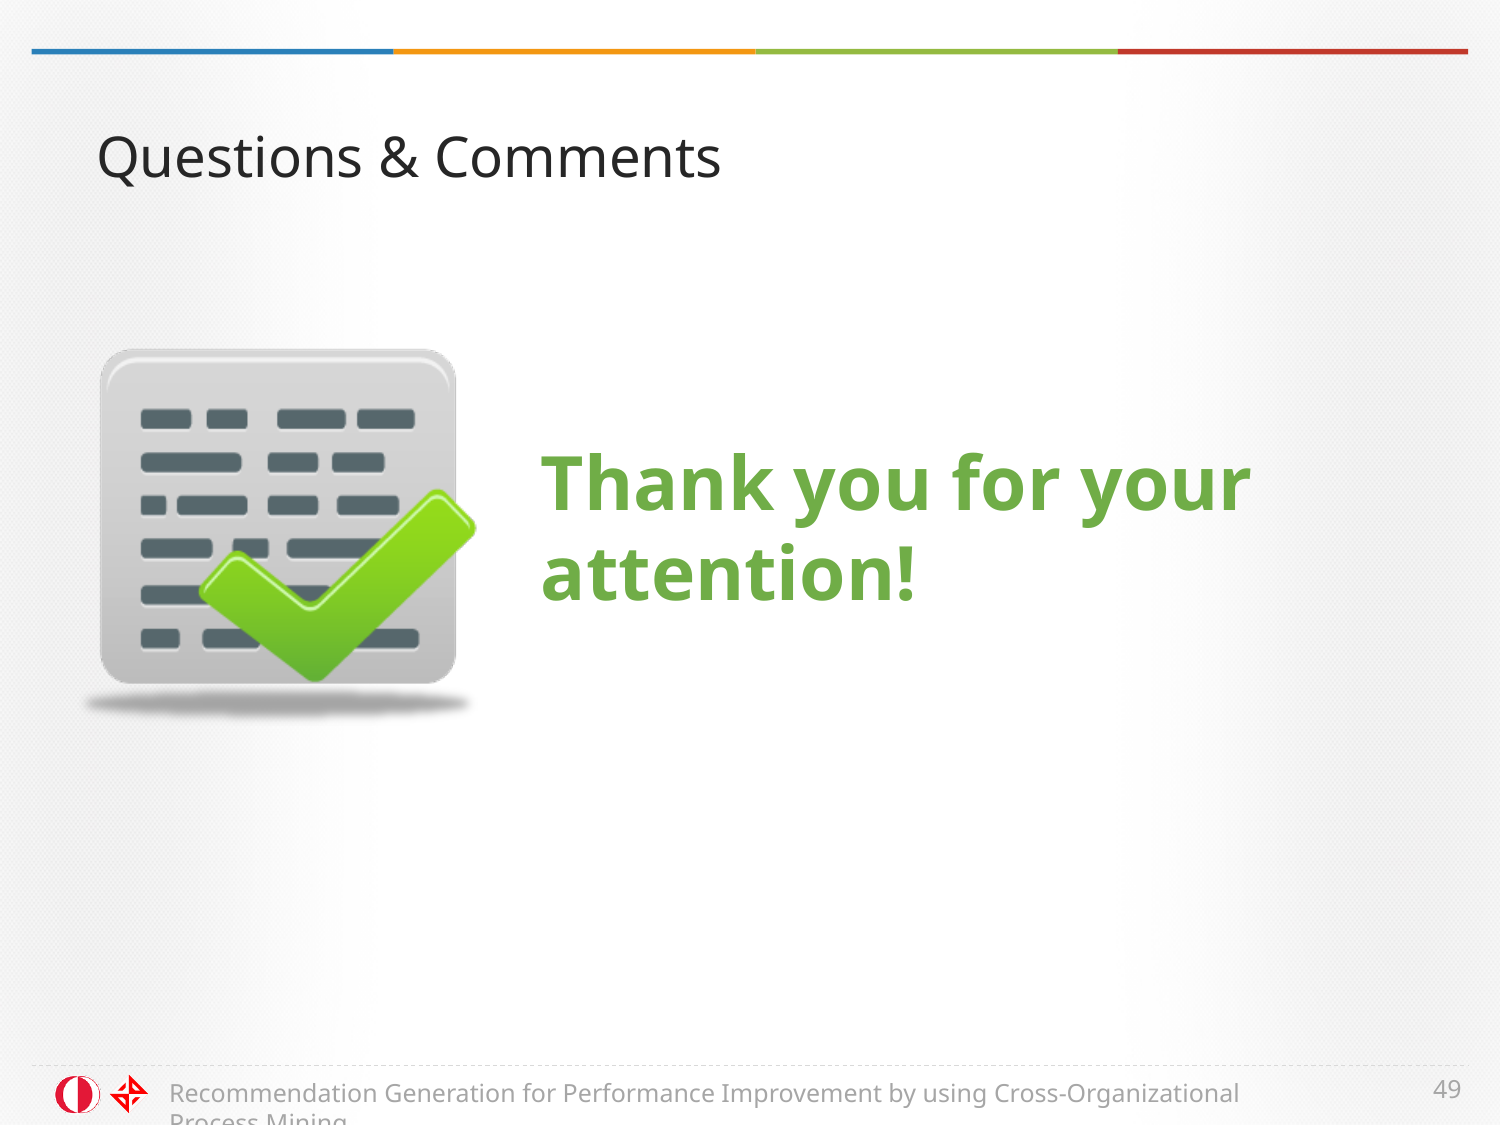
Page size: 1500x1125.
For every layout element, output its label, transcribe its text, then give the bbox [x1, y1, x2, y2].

text_box Thank you for your attention! [526, 427, 1423, 623]
picture [272, 1116, 281, 1125]
text_box Questions & Comments [81, 114, 1500, 197]
picture [0, 0, 1500, 1125]
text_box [31, 1065, 1477, 1116]
picture [174, 1116, 181, 1123]
picture [179, 1116, 267, 1125]
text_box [31, 48, 1469, 55]
